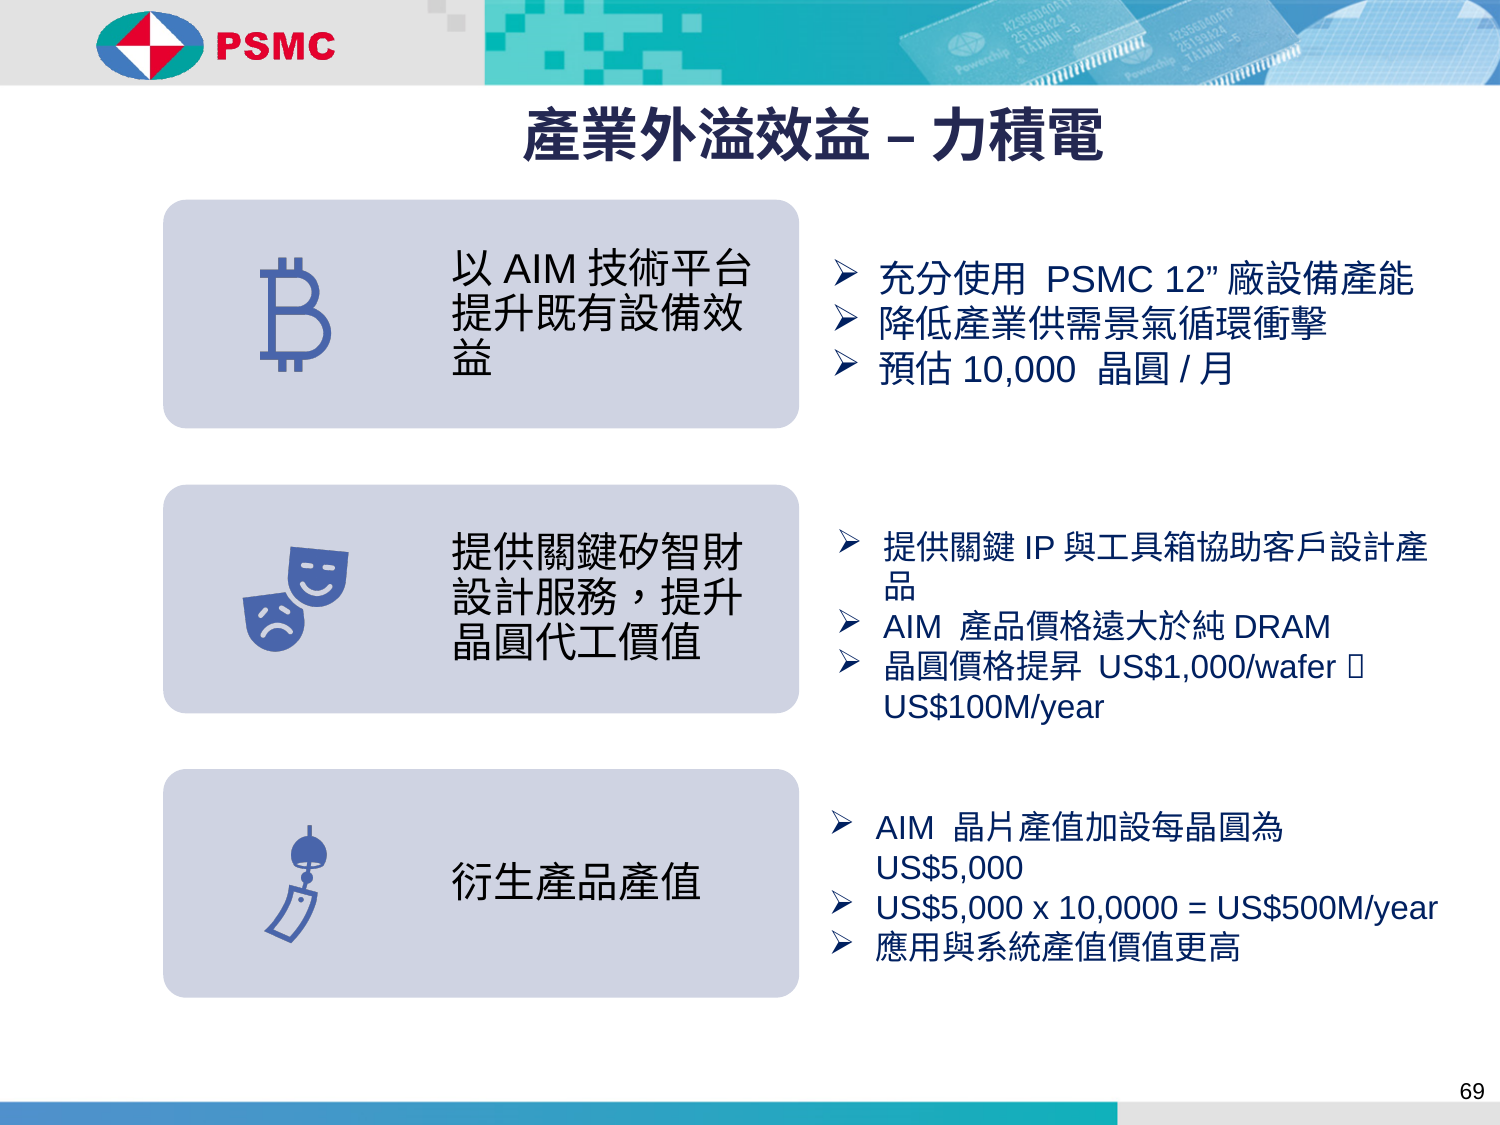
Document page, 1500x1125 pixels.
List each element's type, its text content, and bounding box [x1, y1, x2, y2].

text_box AIM 晶片產值加設每晶圓為 US$5,000 US$5,000 x 10,0000 = US$500M/year 應用與系統產值價值更高 [813, 799, 1457, 974]
picture [0, 1093, 1149, 1125]
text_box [162, 199, 800, 1000]
text_box 充分使用 PSMC 12”廠設備產能 降低產業供需景氣循環衝擊 預估10,000 晶圓/月 [816, 247, 1430, 398]
slide_number 69 [1149, 1069, 1500, 1125]
text_box 提供關鍵IP與工具箱協助客戶設計產品 AIM 產品價格遠大於純DRAM 晶圓價格提昇 US$1,000/wafer  US$100M/year [821, 518, 1465, 773]
picture [0, 0, 1500, 90]
title 產業外溢效益 – 力積電 [202, 90, 1425, 184]
